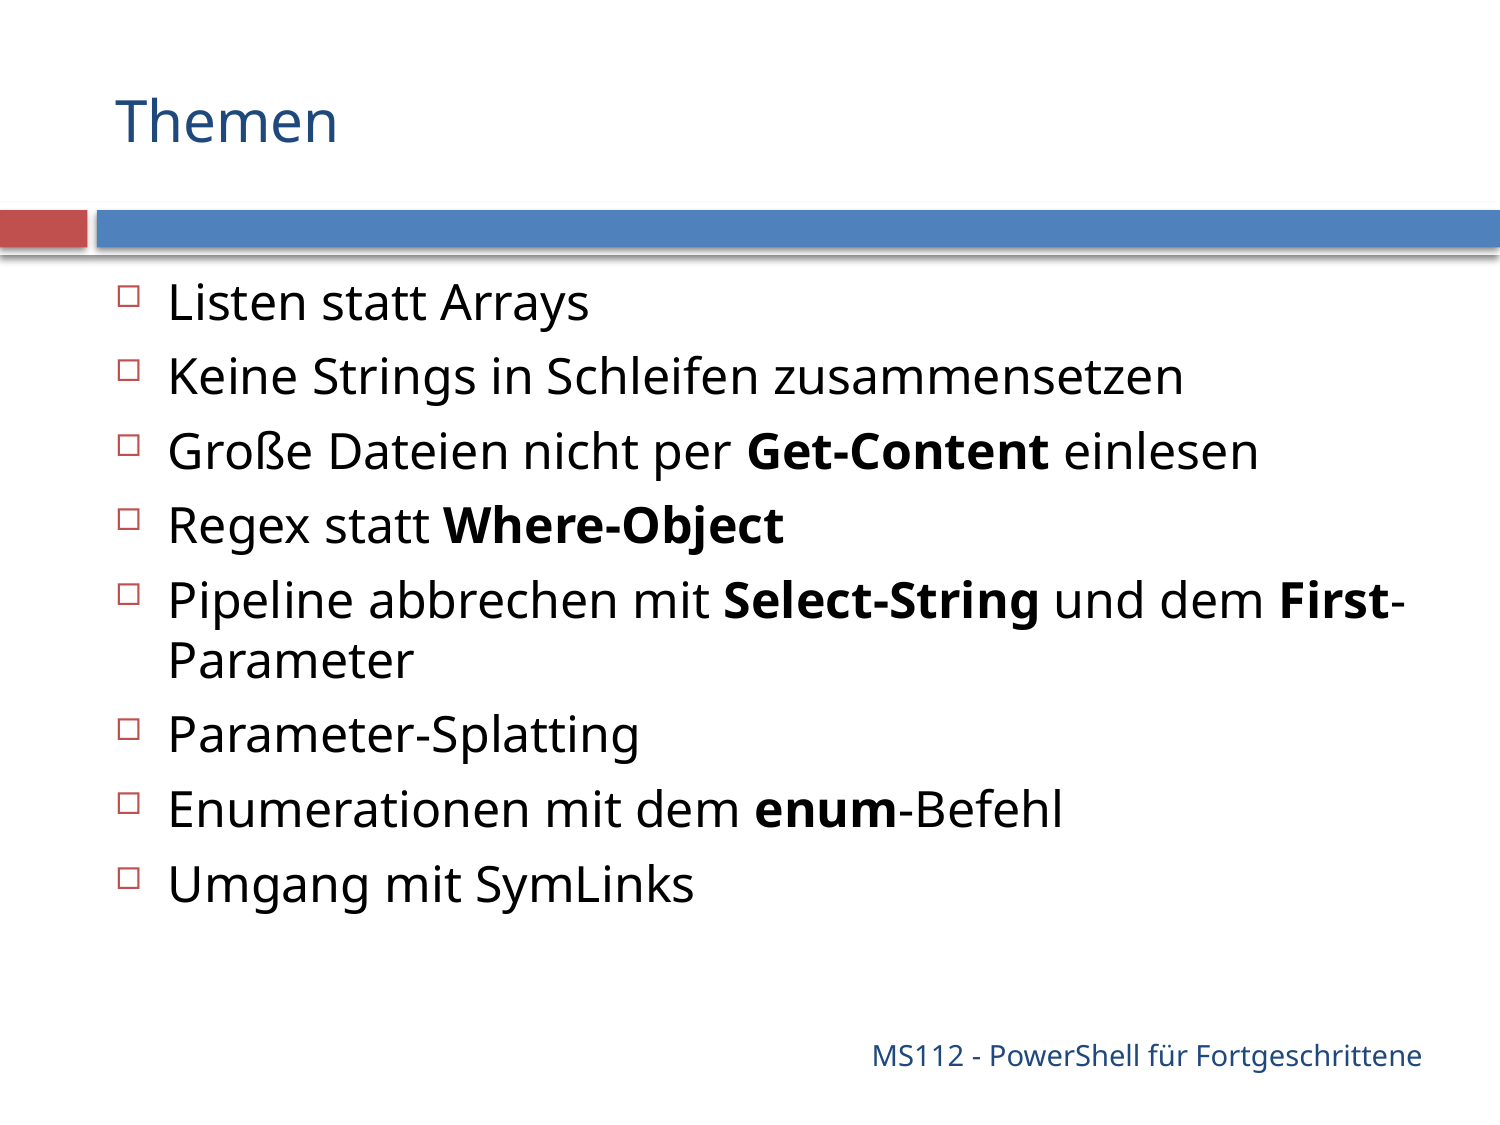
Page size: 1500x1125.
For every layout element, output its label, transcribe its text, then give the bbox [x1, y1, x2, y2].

list Listen statt Arrays Keine Strings in Schleifen zusammensetzen Große Dateien nicht per Get-Content einlesen Regex statt Where-Object Pipeline abbrechen mit Select-String und dem First-Parameter Parameter-Splatting Enumerationen mit dem enum-Befehl Umgang mit SymLinks [100, 262, 1438, 1000]
footer MS112 - PowerShell für Fortgeschrittene [99, 1024, 1438, 1085]
title Themen [100, 37, 1438, 200]
